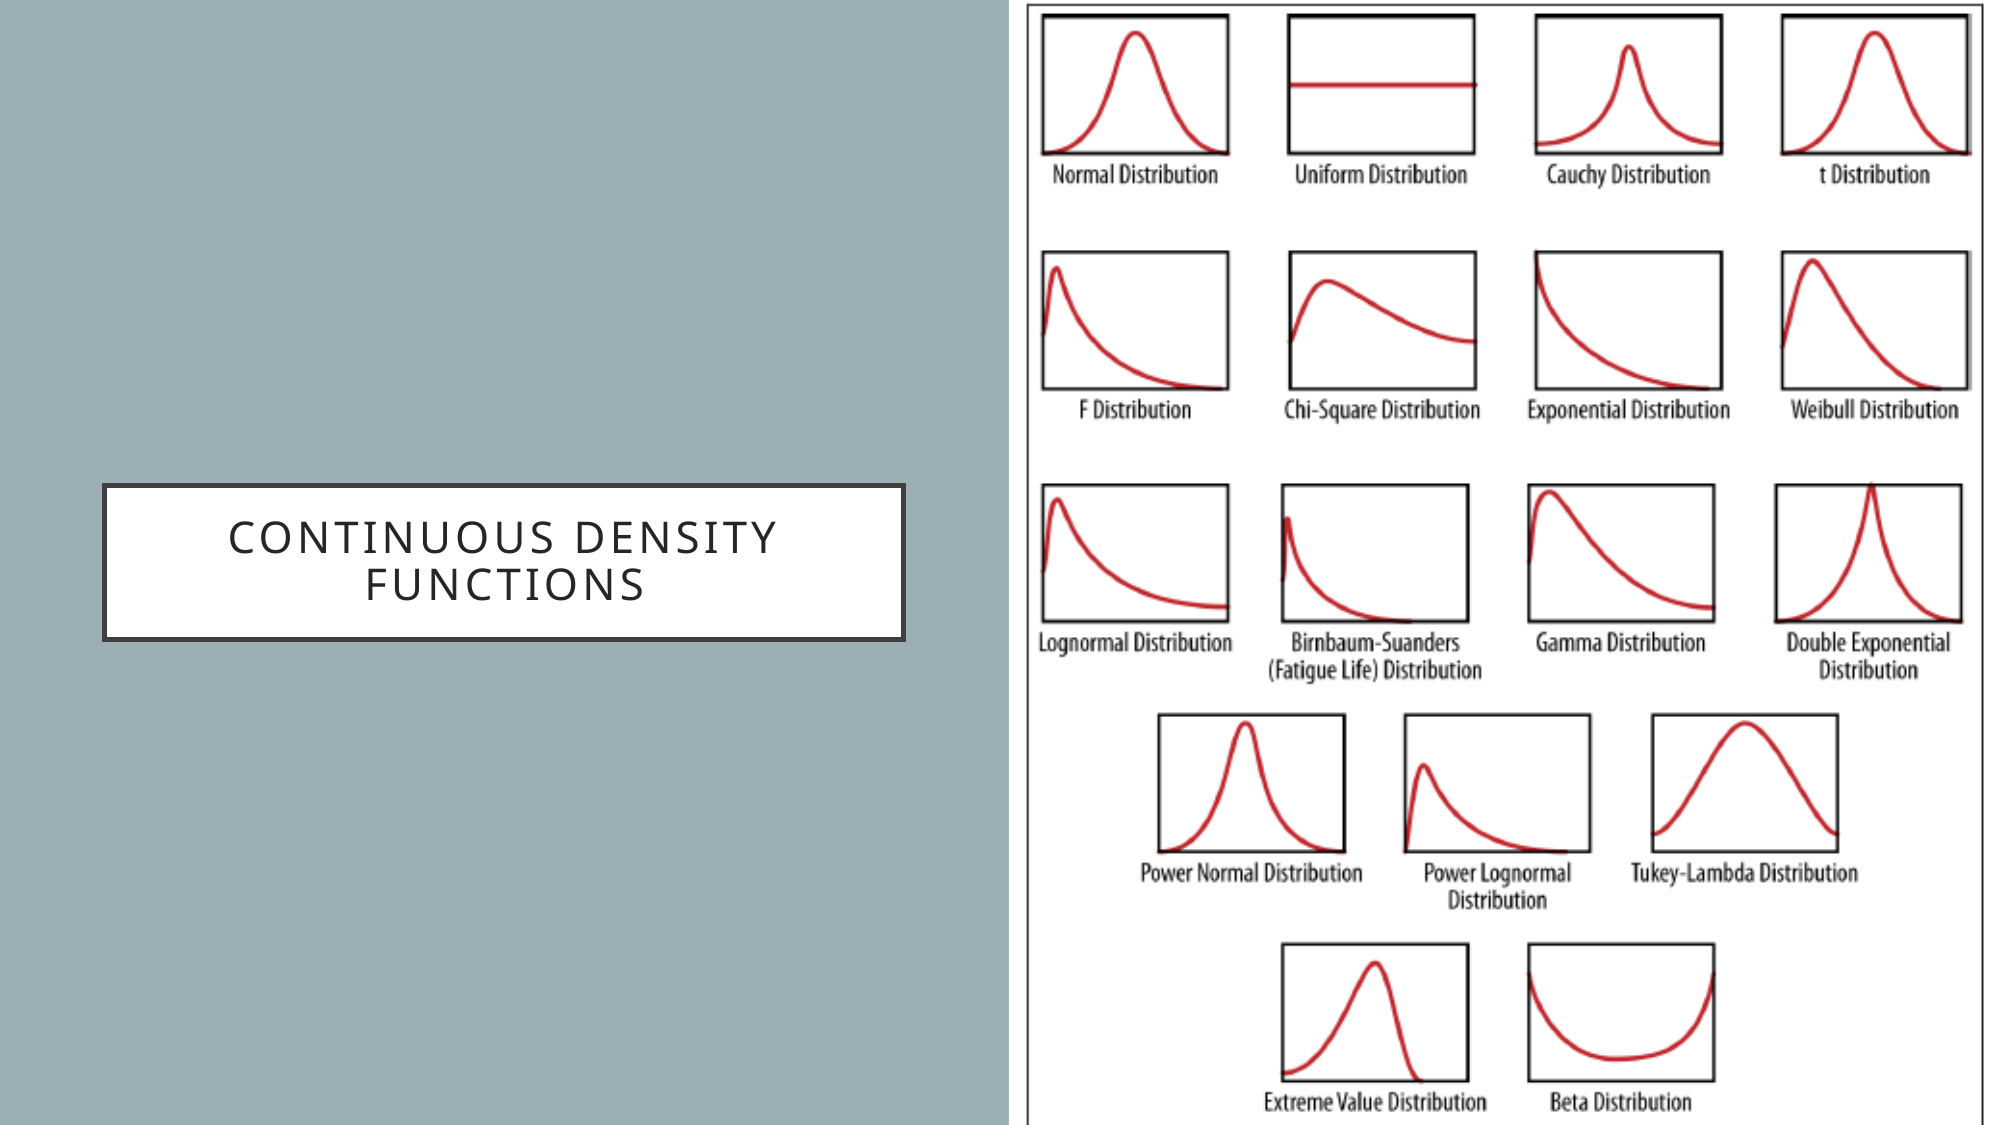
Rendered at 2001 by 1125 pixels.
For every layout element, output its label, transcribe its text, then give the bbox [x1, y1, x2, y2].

title Continuous density functions [102, 483, 906, 642]
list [1008, 0, 2000, 1125]
